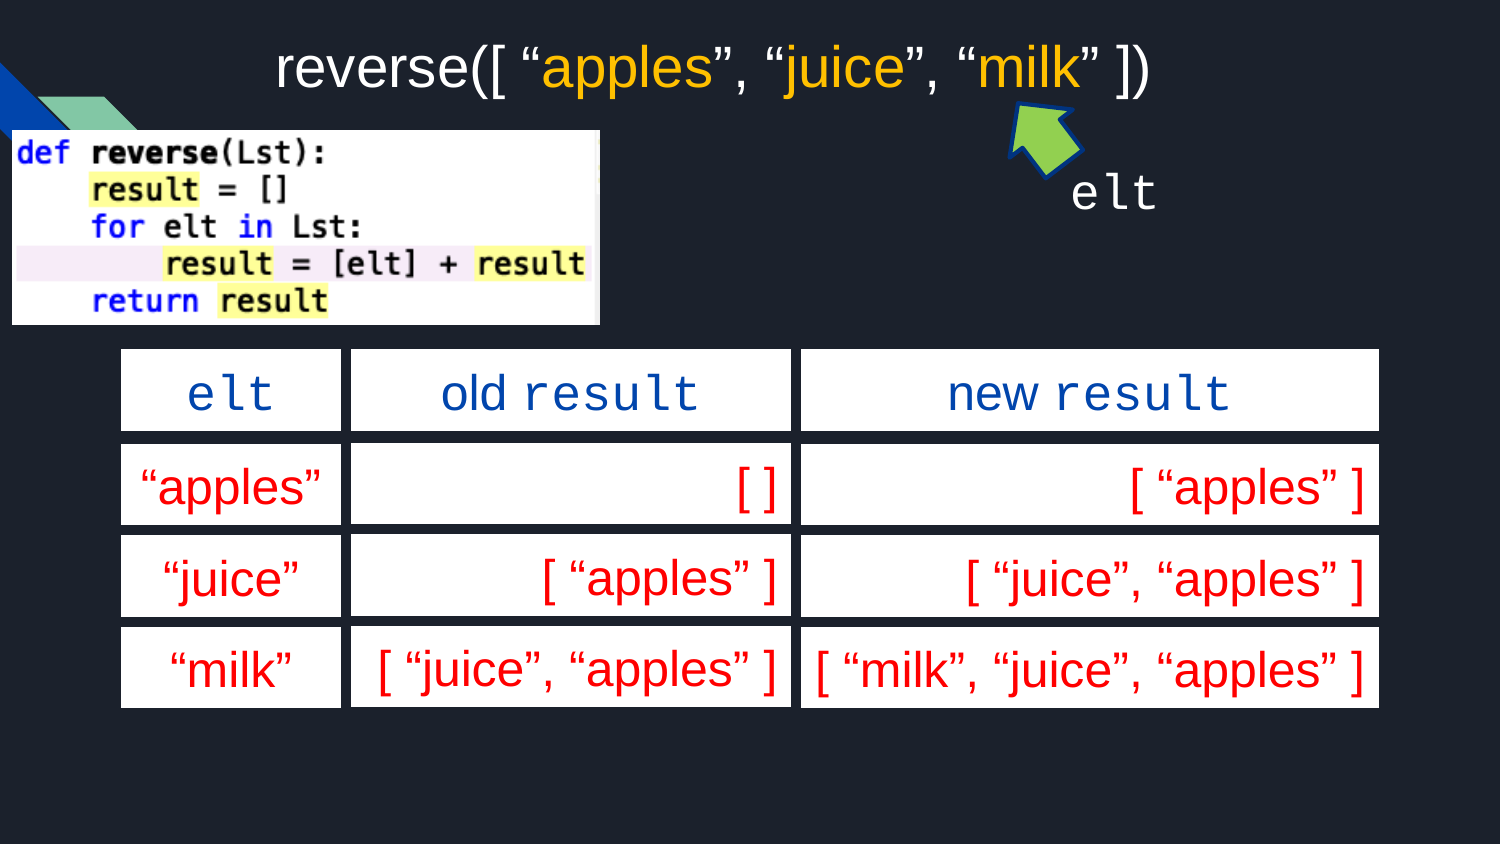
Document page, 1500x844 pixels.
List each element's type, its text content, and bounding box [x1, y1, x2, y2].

text_box [ “apples” ] [797, 440, 1383, 530]
text_box new result [797, 345, 1383, 435]
text_box “apples” [117, 440, 345, 530]
text_box reverse([ “apples”, “juice”, “milk” ]) [260, 22, 1184, 107]
text_box elt [1055, 151, 1175, 227]
text_box [ “apples” ] [347, 530, 795, 620]
text_box “juice” [117, 531, 345, 621]
text_box [1007, 101, 1086, 181]
text_box [ “juice”, “apples” ] [797, 531, 1383, 621]
picture [12, 130, 601, 325]
text_box [ ] [347, 439, 795, 529]
text_box [ “milk”, “juice”, “apples” ] [797, 623, 1383, 712]
text_box [ “juice”, “apples” ] [347, 622, 795, 712]
text_box “milk” [117, 623, 345, 712]
text_box elt [117, 345, 345, 435]
text_box old result [347, 345, 795, 435]
